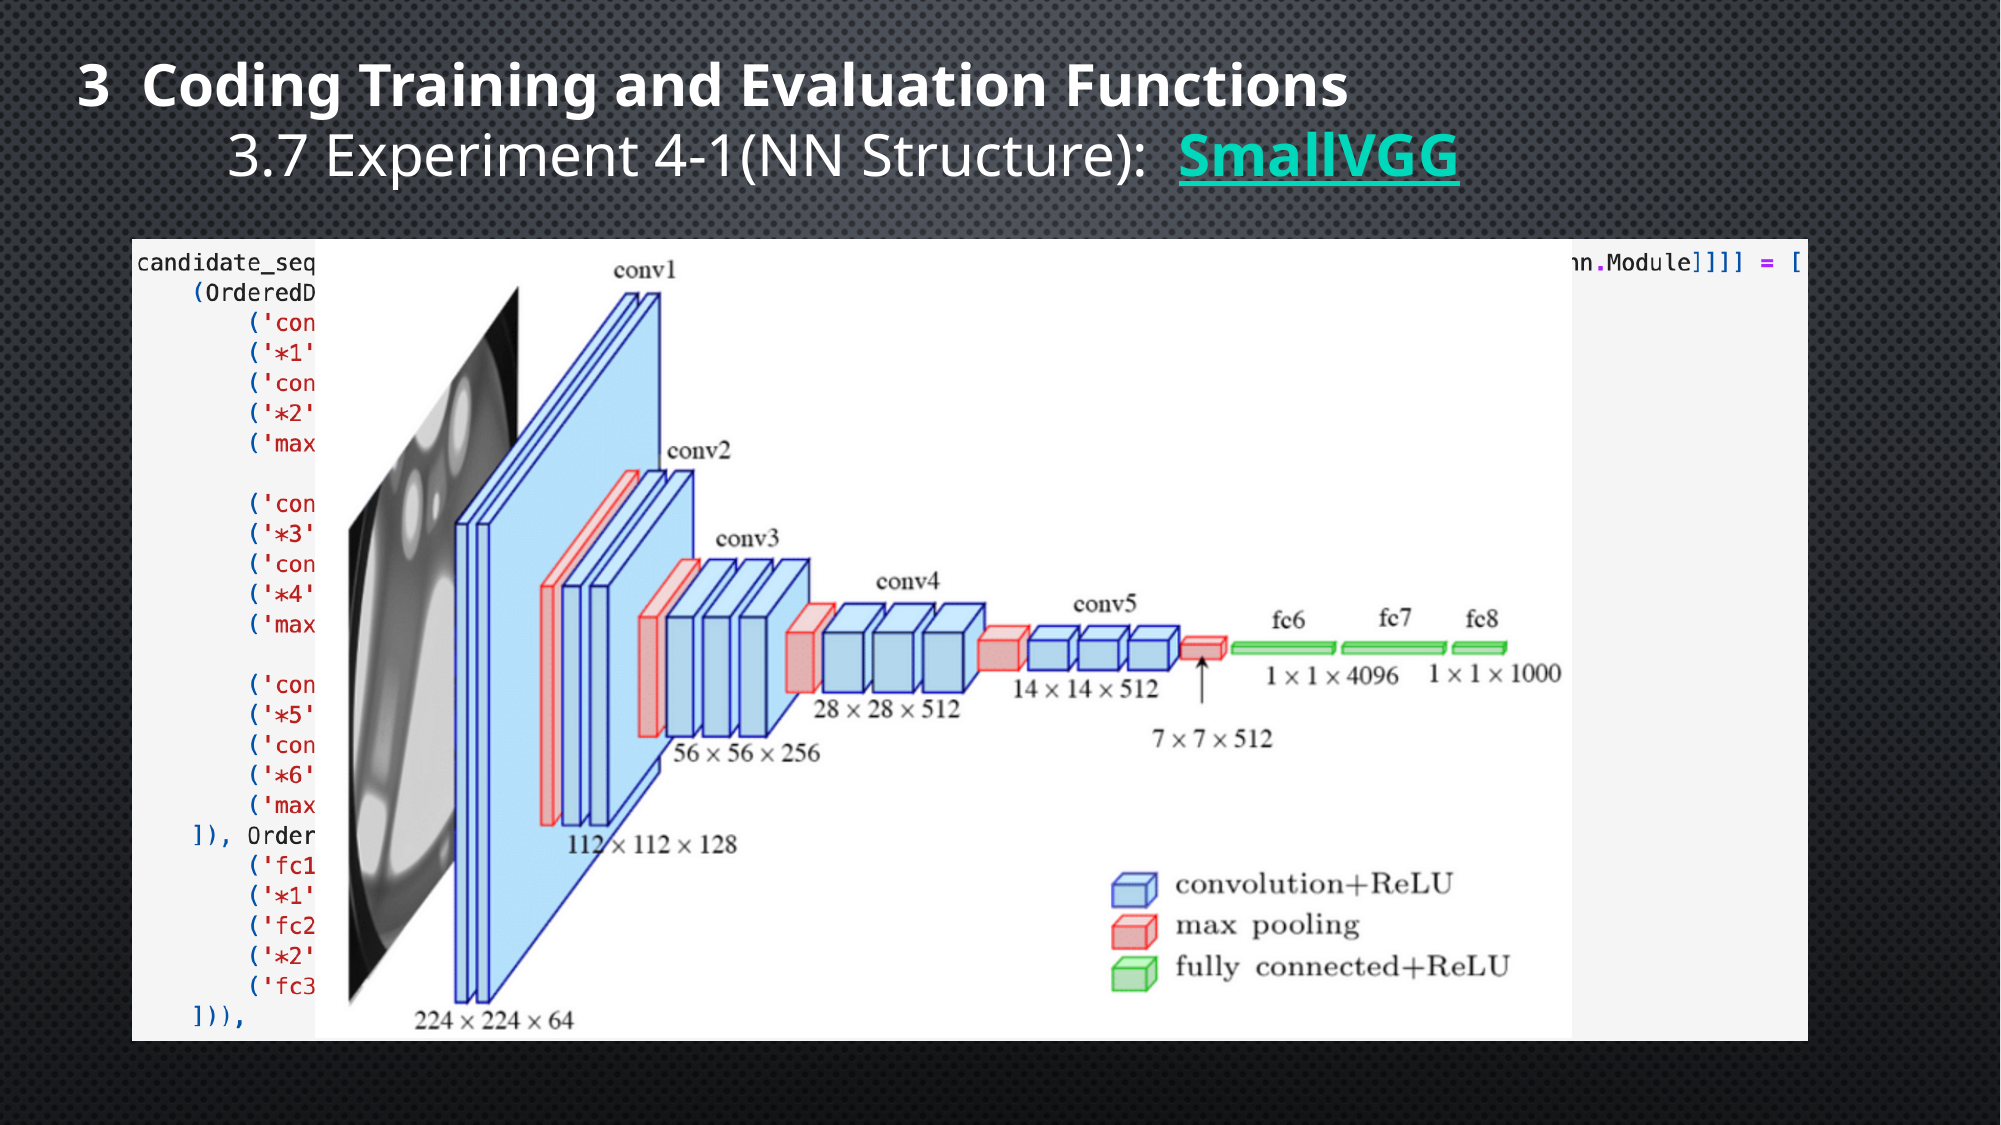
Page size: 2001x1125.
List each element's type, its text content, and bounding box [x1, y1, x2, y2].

text_box 3 Coding Training and Evaluation Functions 3.7 Experiment 4-1(NN Structure): SmallVGG [62, 41, 1925, 196]
text_box [1808, 239, 2000, 247]
picture [132, 239, 1808, 1041]
